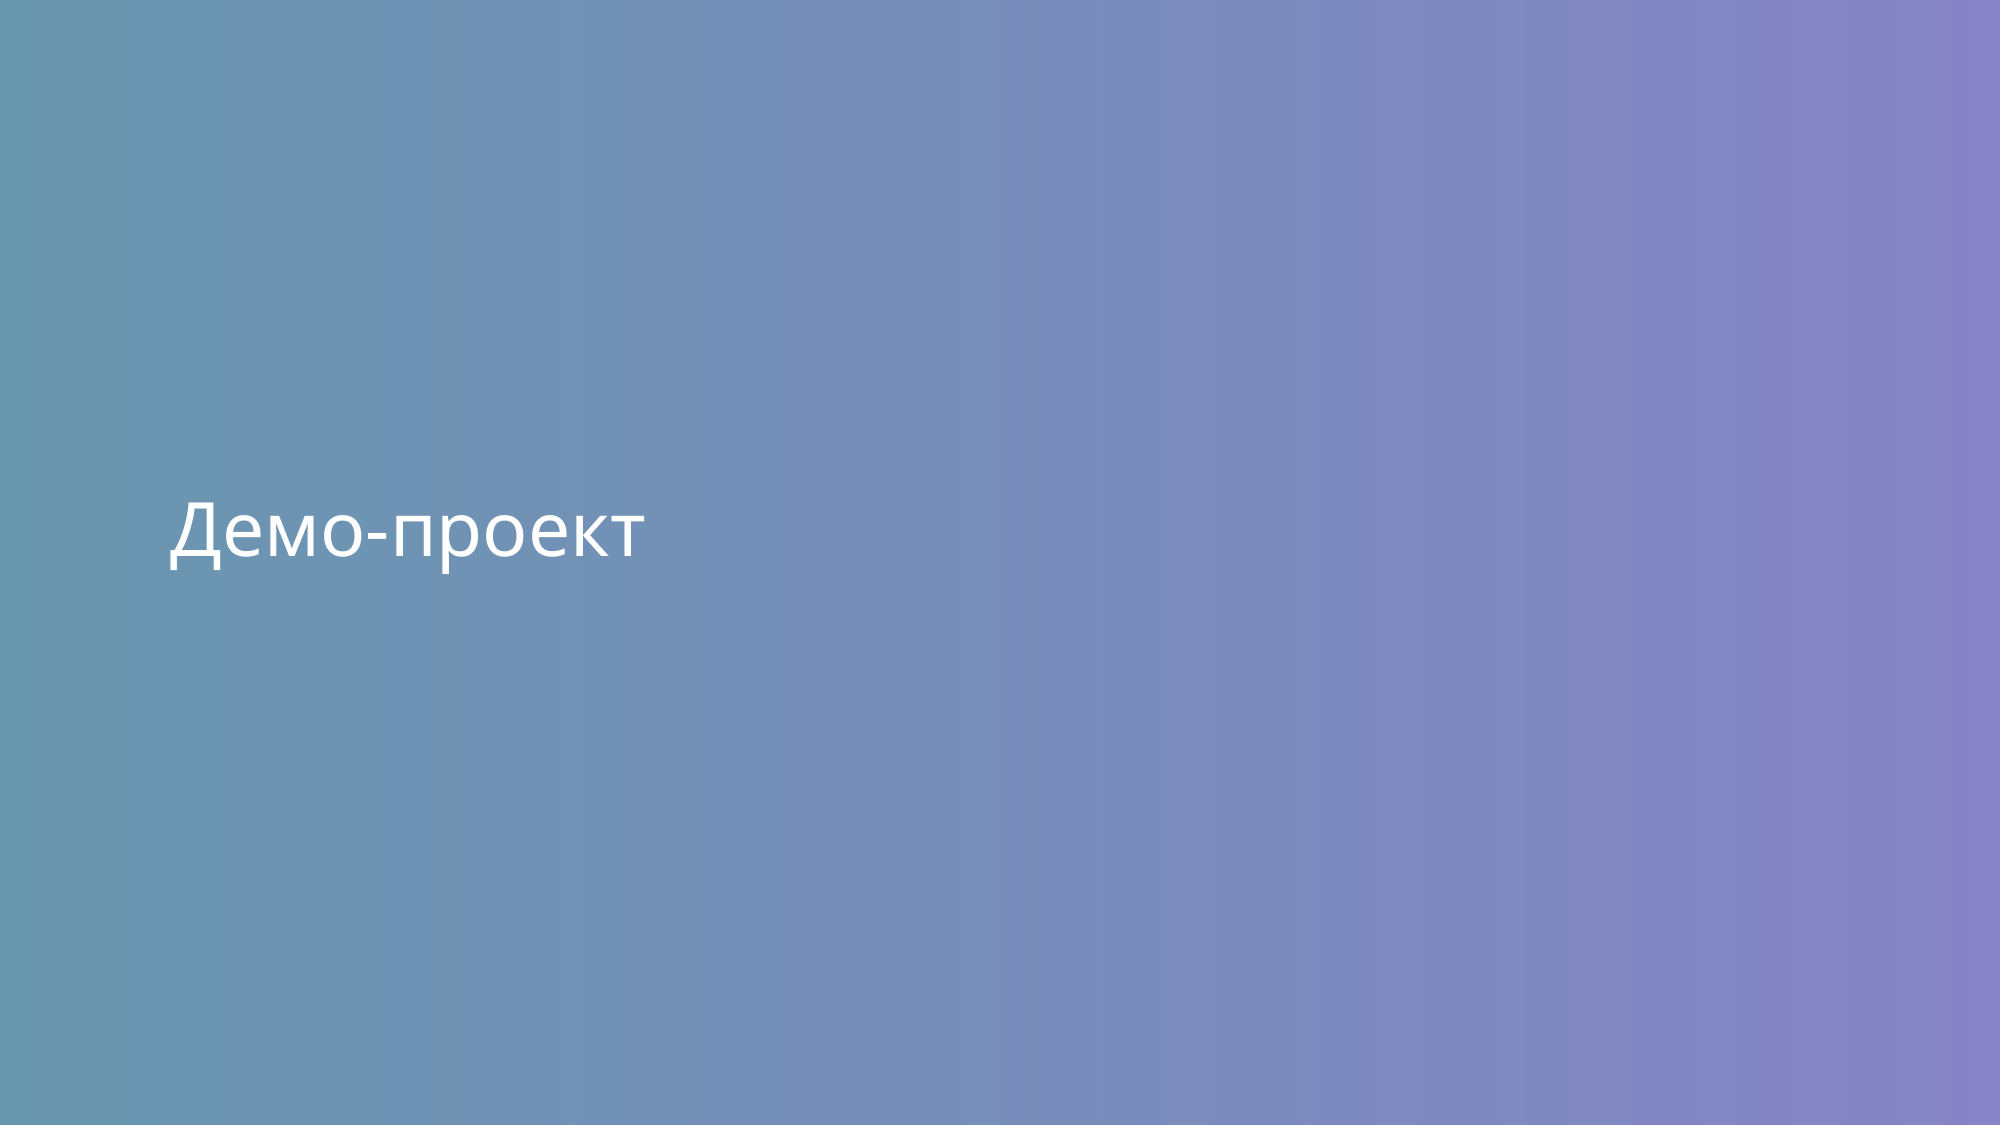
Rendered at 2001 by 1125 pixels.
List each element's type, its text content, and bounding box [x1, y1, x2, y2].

title Демо-проект [170, 434, 1273, 573]
